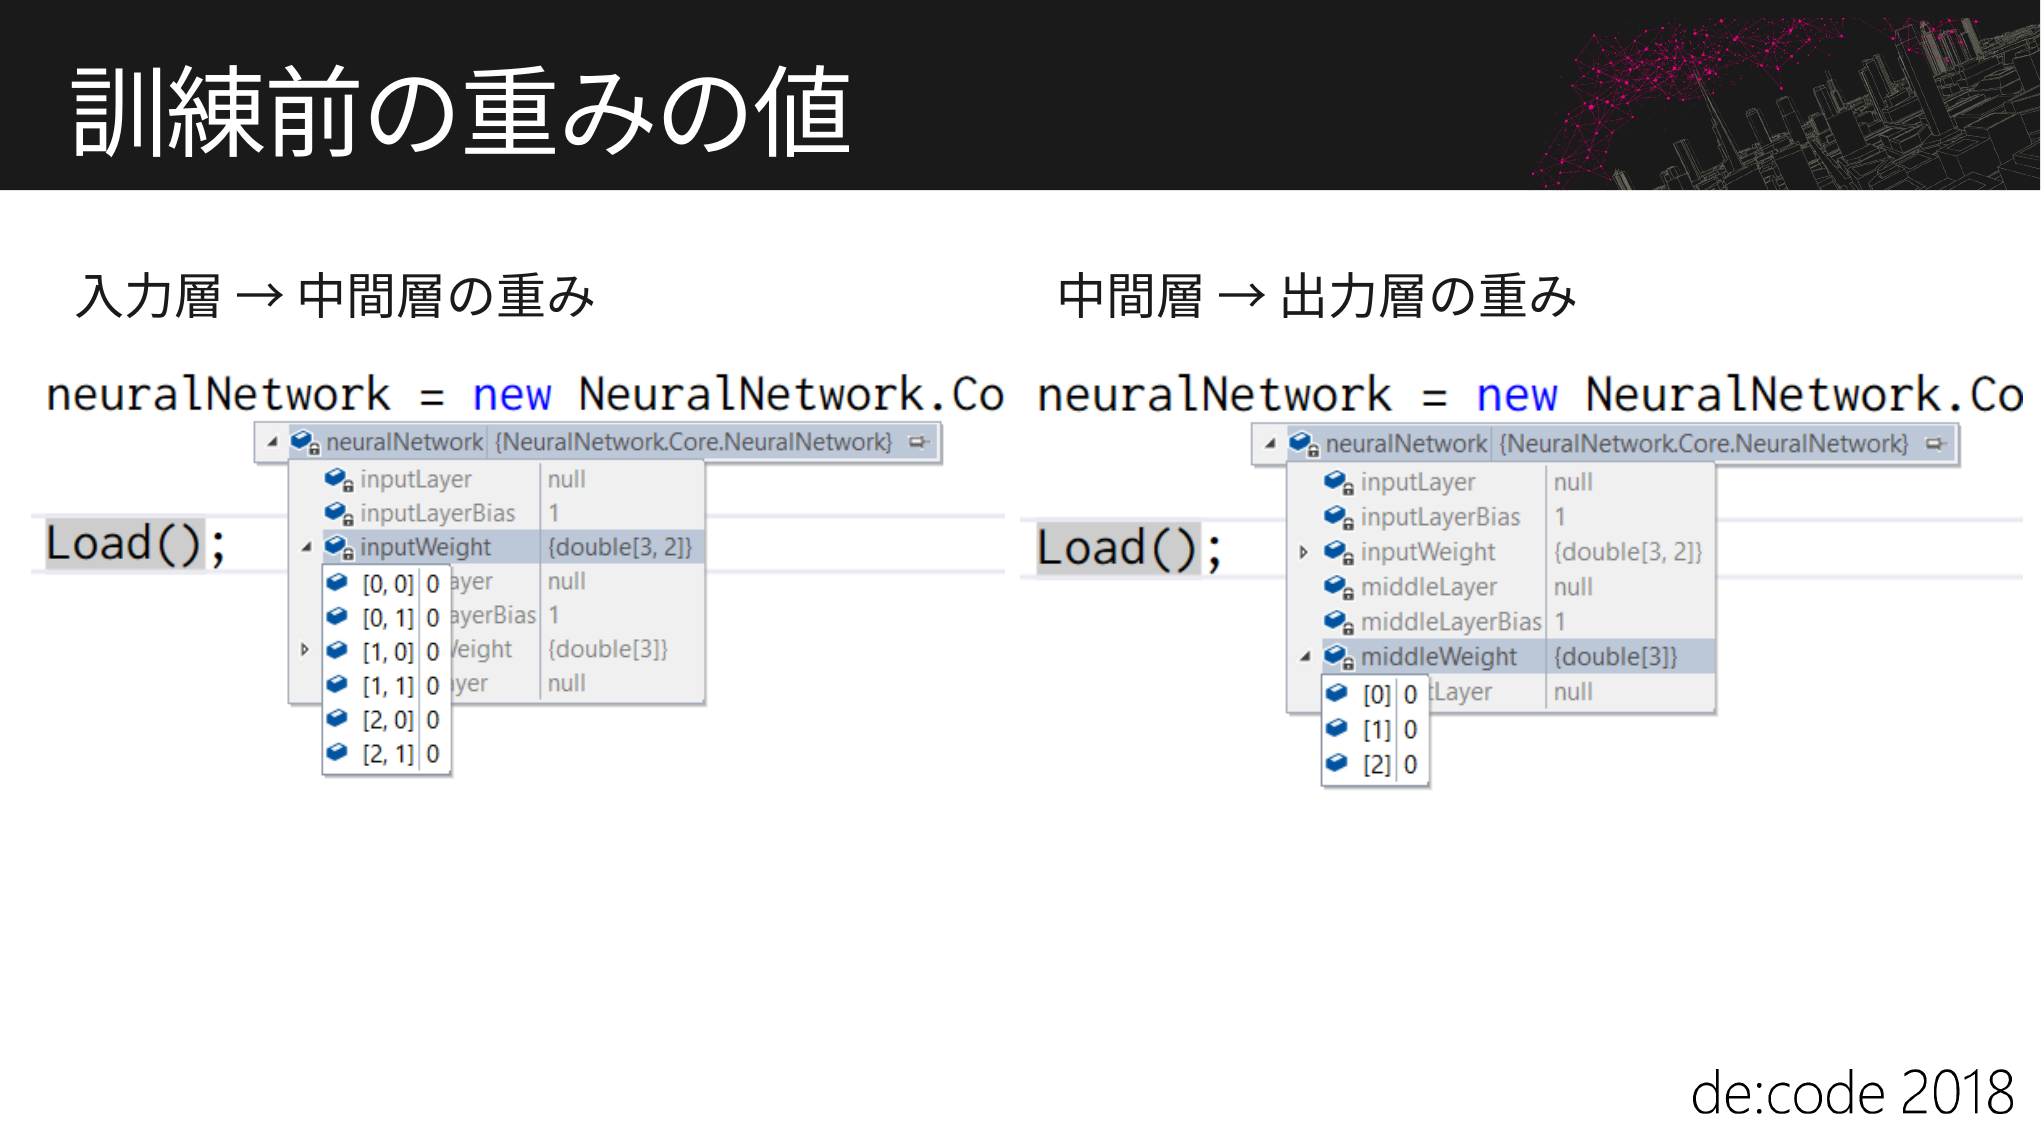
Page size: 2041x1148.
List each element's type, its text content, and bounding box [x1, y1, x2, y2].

title 訓練前の重みの値 [45, 48, 1996, 199]
picture [30, 346, 1005, 787]
picture [1019, 360, 2023, 797]
picture [1693, 1069, 2013, 1114]
picture [1522, 18, 2041, 191]
text_box 入力層 → 中間層の重み [44, 247, 627, 346]
text_box 中間層 → 出力層の重み [1026, 247, 1609, 350]
